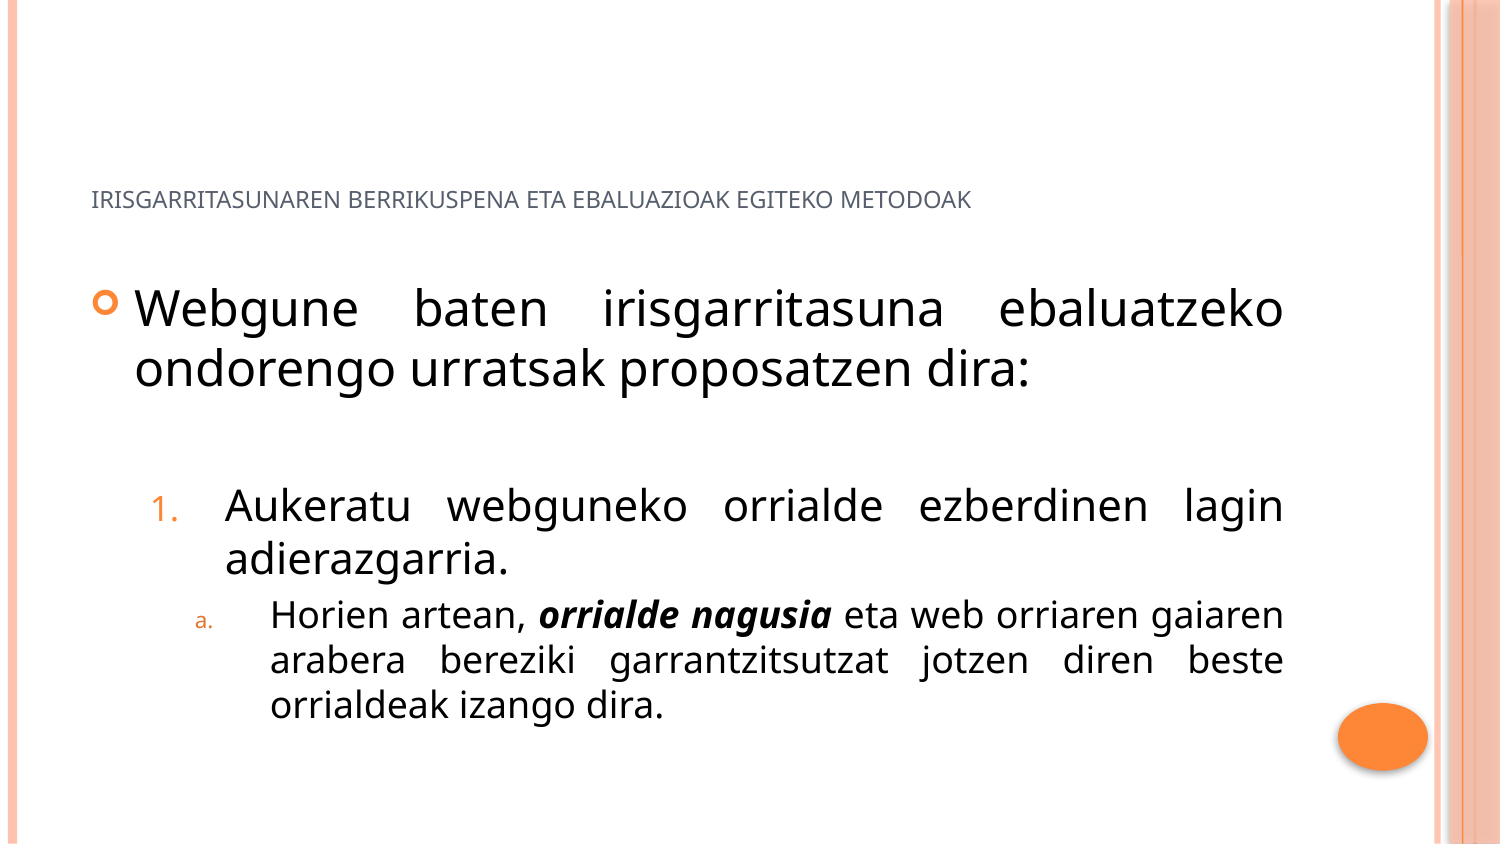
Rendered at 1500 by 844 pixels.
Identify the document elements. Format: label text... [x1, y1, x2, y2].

title irisgarritasunaren berrikuspena eta ebaluazioak egiteko metodoak [76, 55, 1302, 221]
list Webgune baten irisgarritasuna ebaluatzeko ondorengo urratsak proposatzen dira: Aukeratu webguneko orrialde ezberdinen lagin adierazgarria. Horien artean, orrialde nagusia eta web orriaren gaiaren arabera bereziki garrantzitsutzat jotzen diren beste orrialdeak izango dira. [75, 196, 1300, 797]
